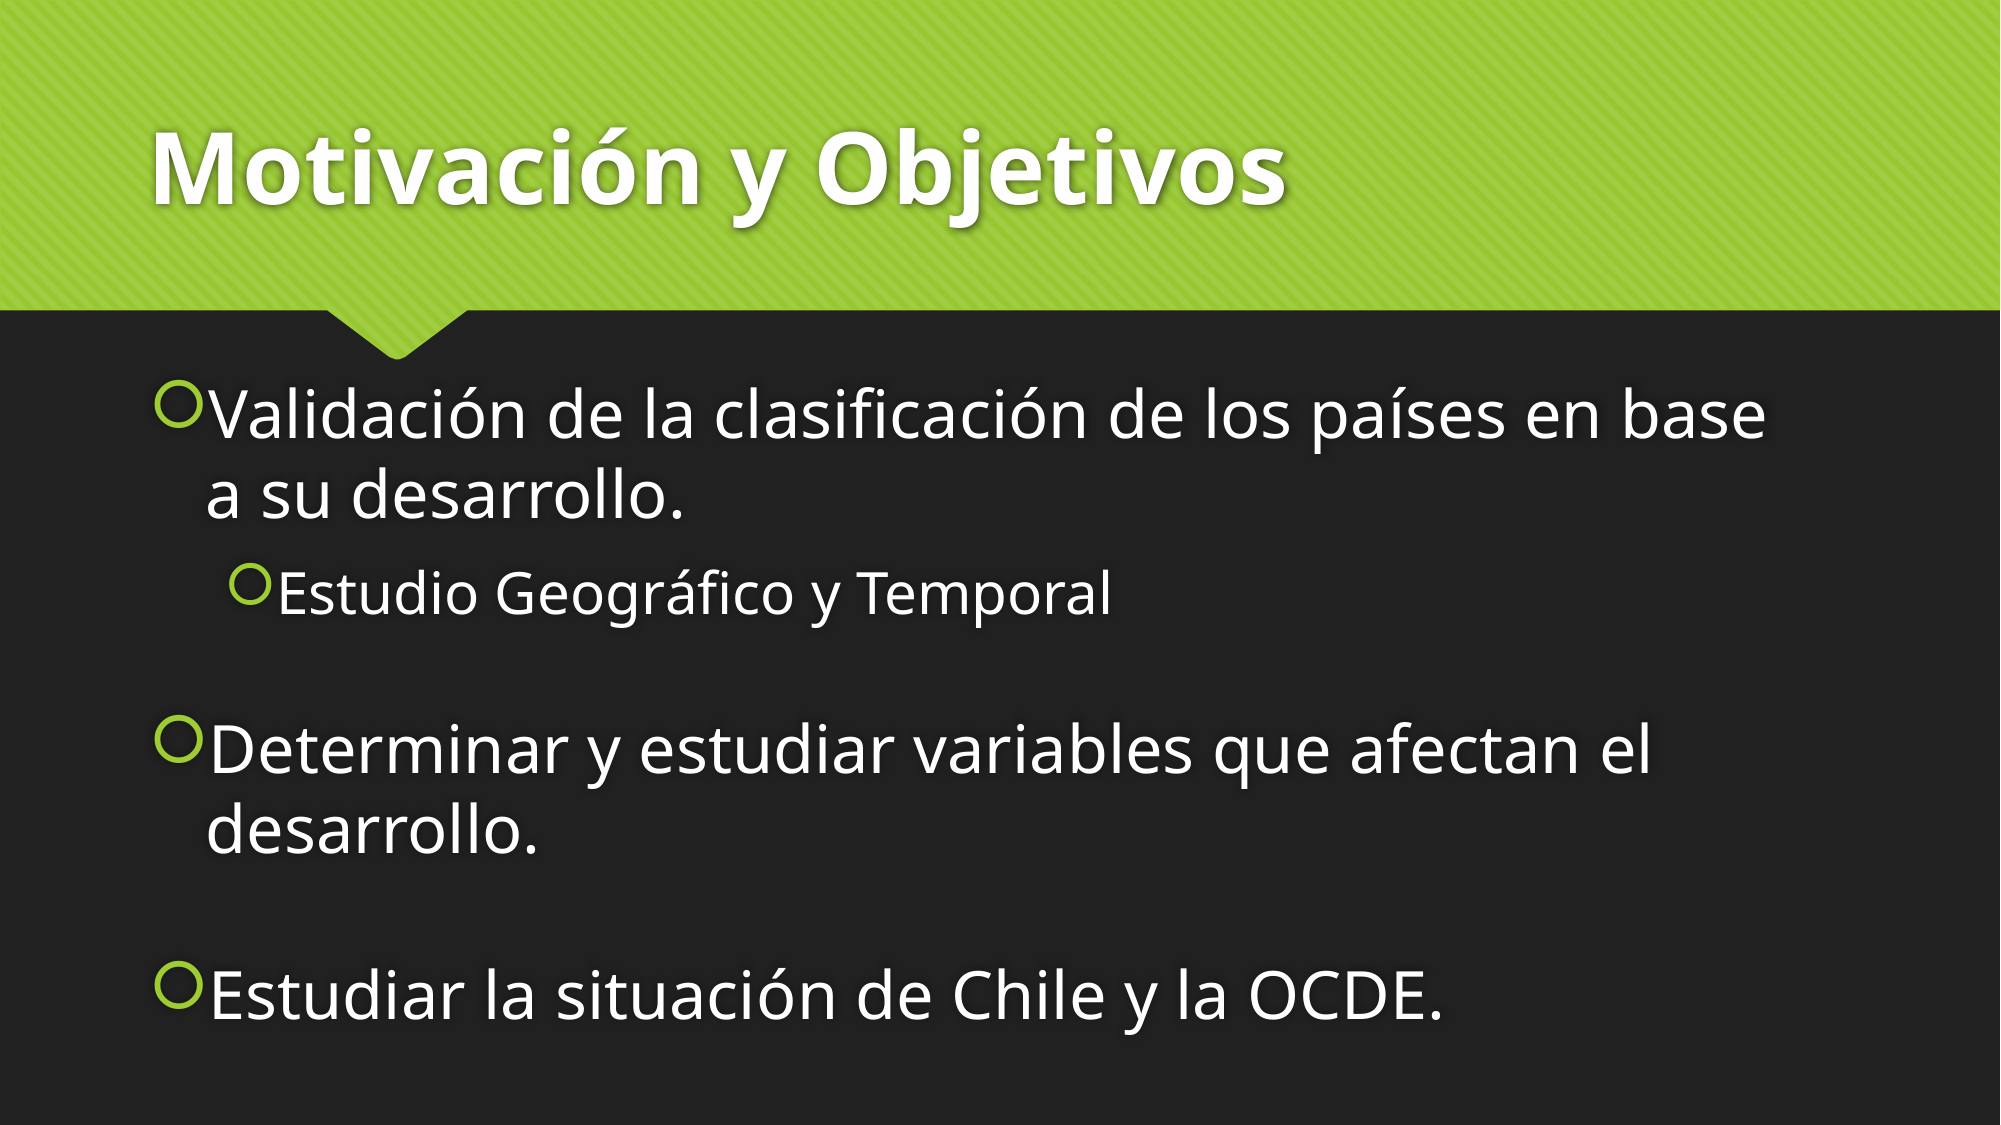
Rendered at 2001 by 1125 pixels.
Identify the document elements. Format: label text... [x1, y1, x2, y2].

title Motivación y Objetivos [132, 73, 1868, 233]
list Validación de la clasificación de los países en base a su desarrollo. Estudio Geográfico y Temporal Determinar y estudiar variables que afectan el desarrollo. Estudiar la situación de Chile y la OCDE. [134, 364, 1948, 1082]
